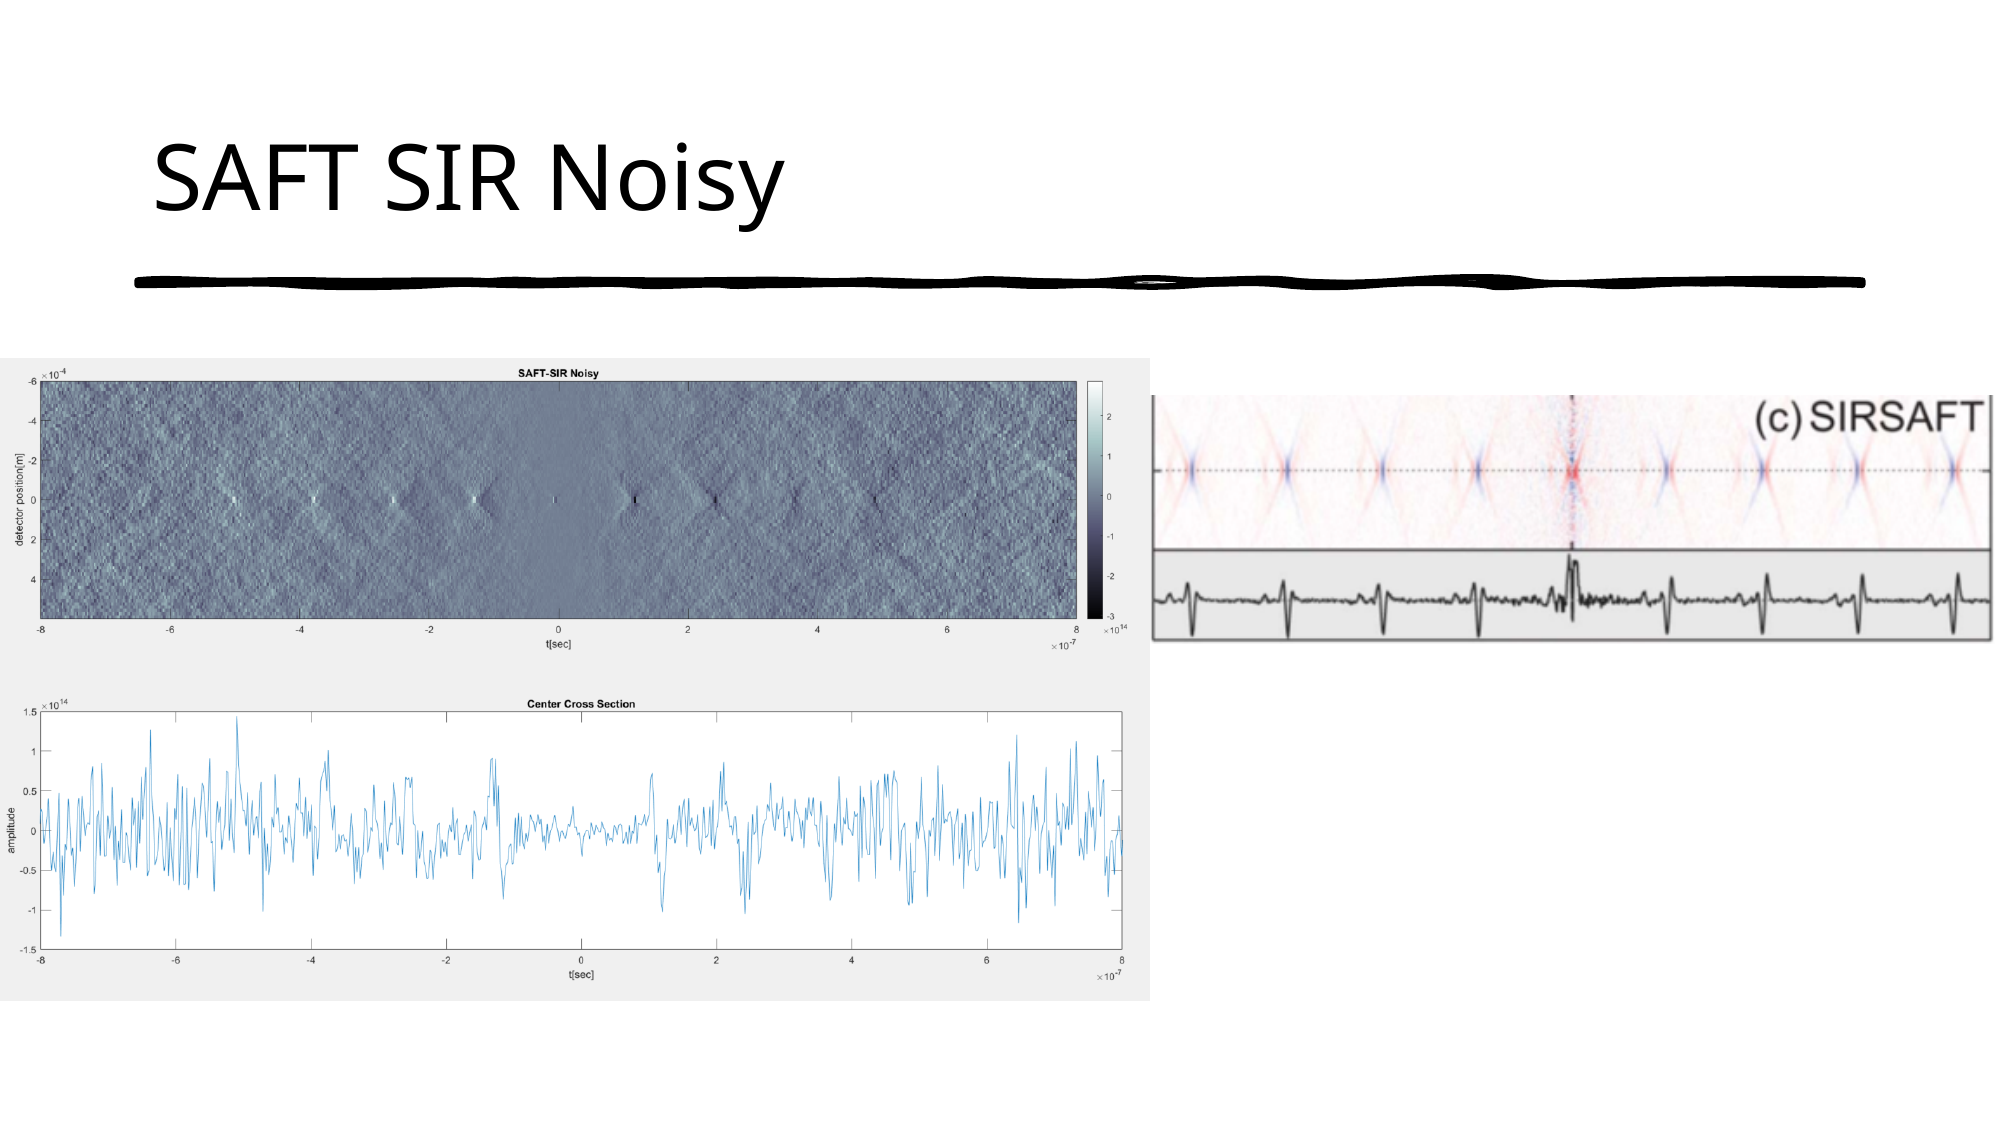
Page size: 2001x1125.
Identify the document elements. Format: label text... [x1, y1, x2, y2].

title SAFT SIR Noisy [137, 59, 1863, 278]
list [0, 358, 1150, 1001]
picture [1150, 395, 1995, 644]
